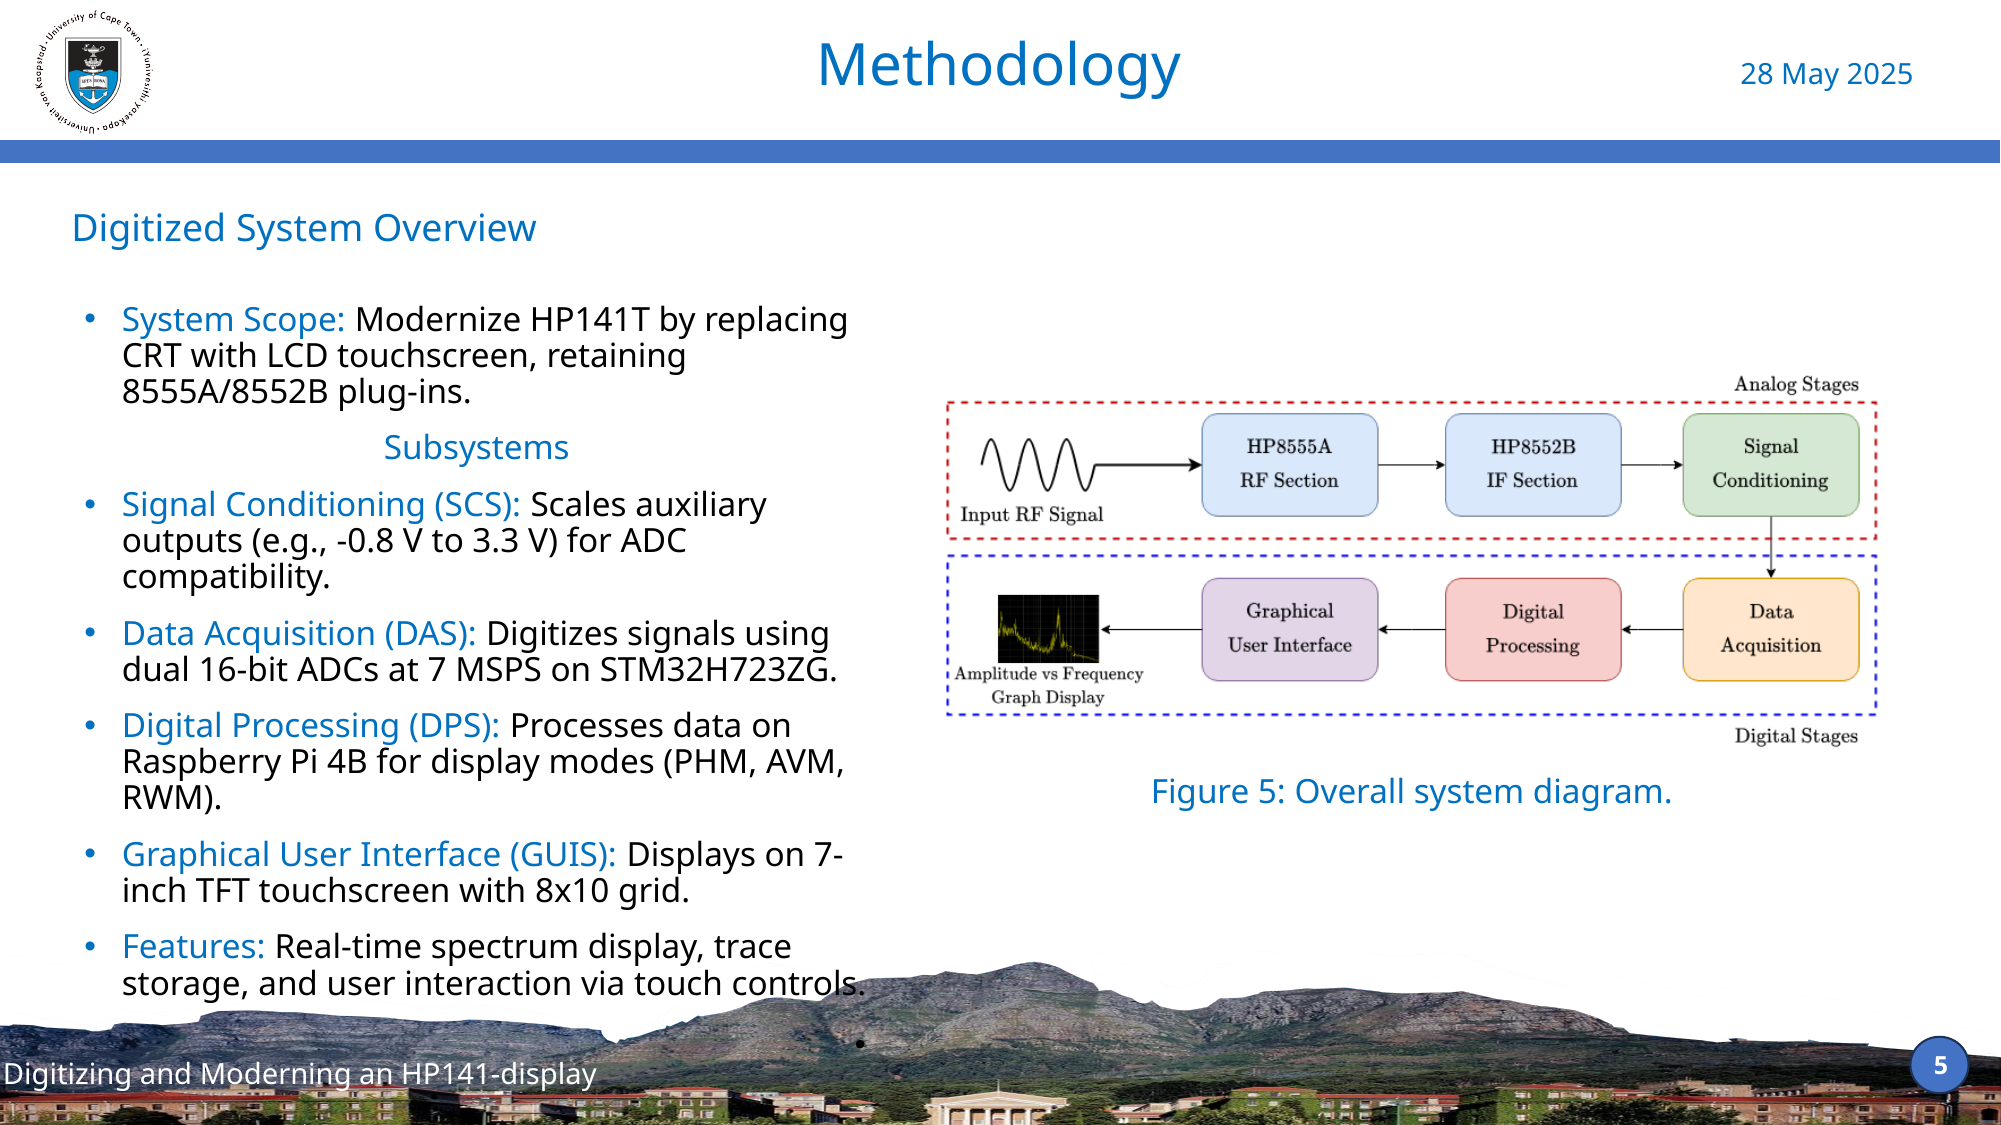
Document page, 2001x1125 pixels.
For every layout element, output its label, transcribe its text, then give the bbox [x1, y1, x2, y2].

text_box Digitized System Overview [56, 164, 1413, 295]
text_box 28 May 2025 [1668, 10, 1986, 141]
picture [35, 10, 153, 134]
text_box System Scope: Modernize HP141T by replacing CRT with LCD touchscreen, retaining 8555A/8552B plug-ins. Subsystems Signal Conditioning (SCS): Scales auxiliary outputs (e.g., -0.8 V to 3.3 V) for ADC compatibility. Data Acquisition (DAS): Digitizes signals using dual 16-bit ADCs at 7 MSPS on STM32H723ZG. Digital Processing (DPS): Processes data on Raspberry Pi 4B for display modes (PHM, AVM, RWM). Graphical User Interface (GUIS): Displays on 7-inch TFT touchscreen with 8x10 grid. Features: Real-time spectrum display, trace storage, and user interaction via touch controls. [69, 295, 894, 951]
title Methodology [0, 0, 2000, 134]
text_box [0, 140, 2000, 163]
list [0, 951, 2000, 1125]
picture [946, 360, 1881, 763]
text_box Figure 5: Overall system diagram. [954, 763, 1871, 818]
